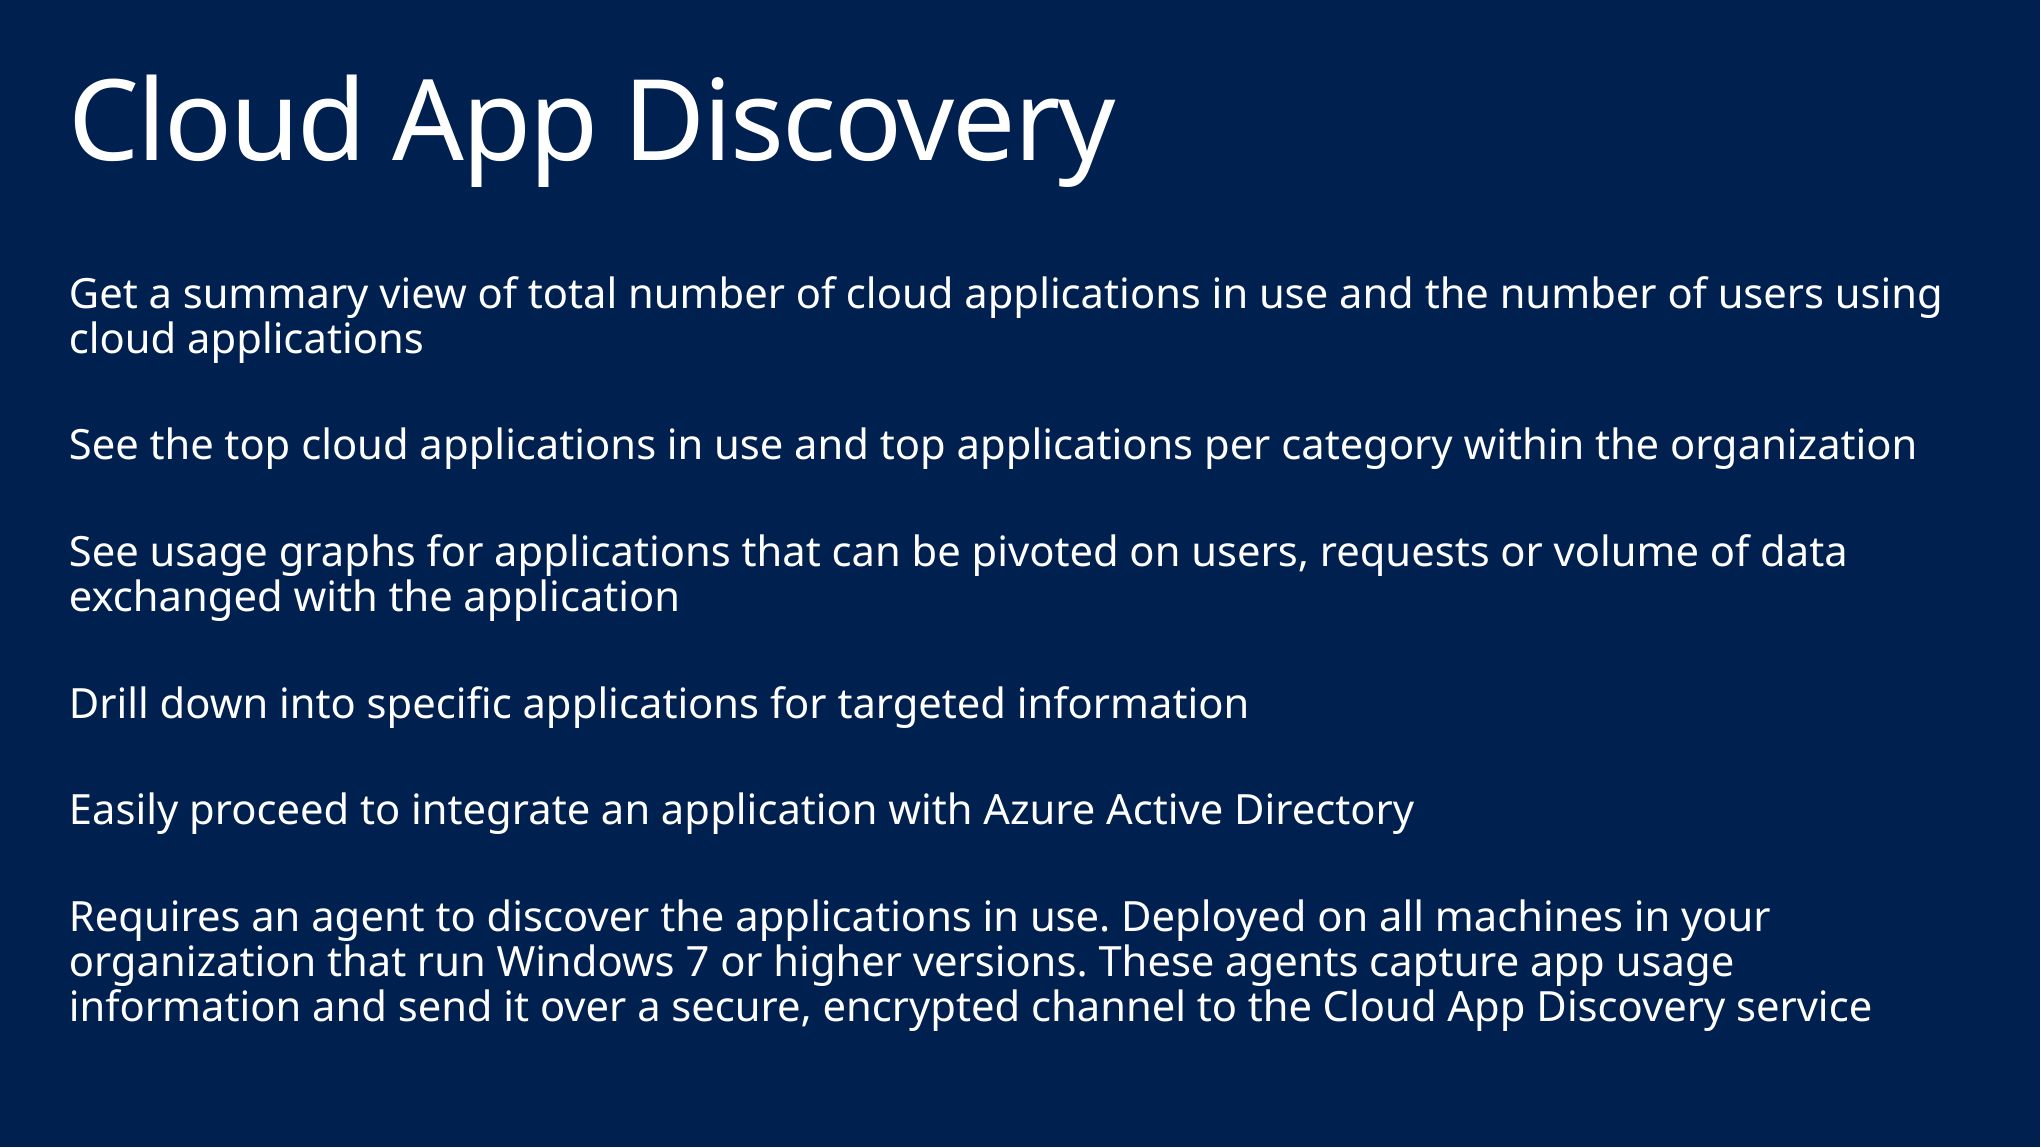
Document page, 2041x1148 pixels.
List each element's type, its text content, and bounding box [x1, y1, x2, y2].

title Cloud App Discovery [45, 48, 1996, 198]
list Get a summary view of total number of cloud applications in use and the number of users using cloud applications See the top cloud applications in use and top applications per category within the organization See usage graphs for applications that can be pivoted on users, requests or volume of data exchanged with the application Drill down into specific applications for targeted information Easily proceed to integrate an application with Azure Active Directory Requires an agent to discover the applications in use. Deployed on all machines in your organization that run Windows 7 or higher versions. These agents capture app usage information and send it over a secure, encrypted channel to the Cloud App Discovery service [45, 198, 1996, 1068]
